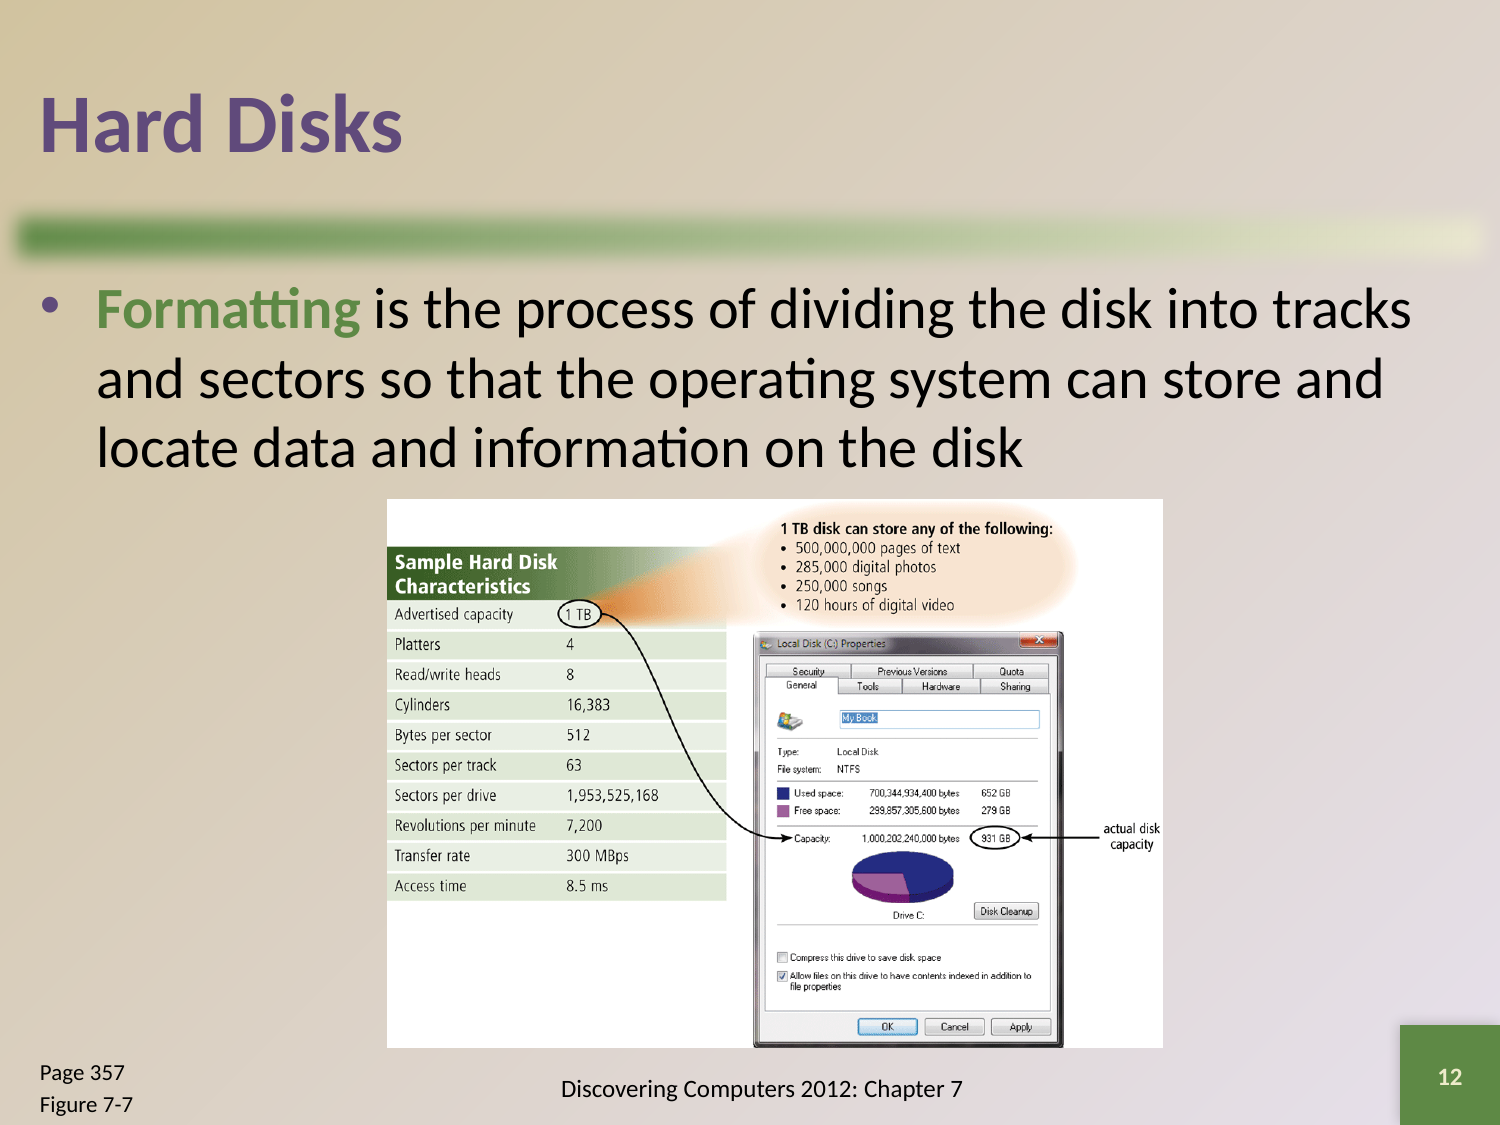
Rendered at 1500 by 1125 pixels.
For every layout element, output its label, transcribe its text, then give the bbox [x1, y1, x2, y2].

title Hard Disks [24, 24, 1475, 213]
picture [387, 499, 1163, 1048]
list Formatting is the process of dividing the disk into tracks and sectors so that the operating system can store and locate data and information on the disk [24, 262, 1475, 1025]
list Page 357 Figure 7-7 [24, 1050, 300, 1125]
footer Discovering Computers 2012: Chapter 7 [450, 1057, 1075, 1125]
slide_number 12 [1400, 1025, 1500, 1125]
